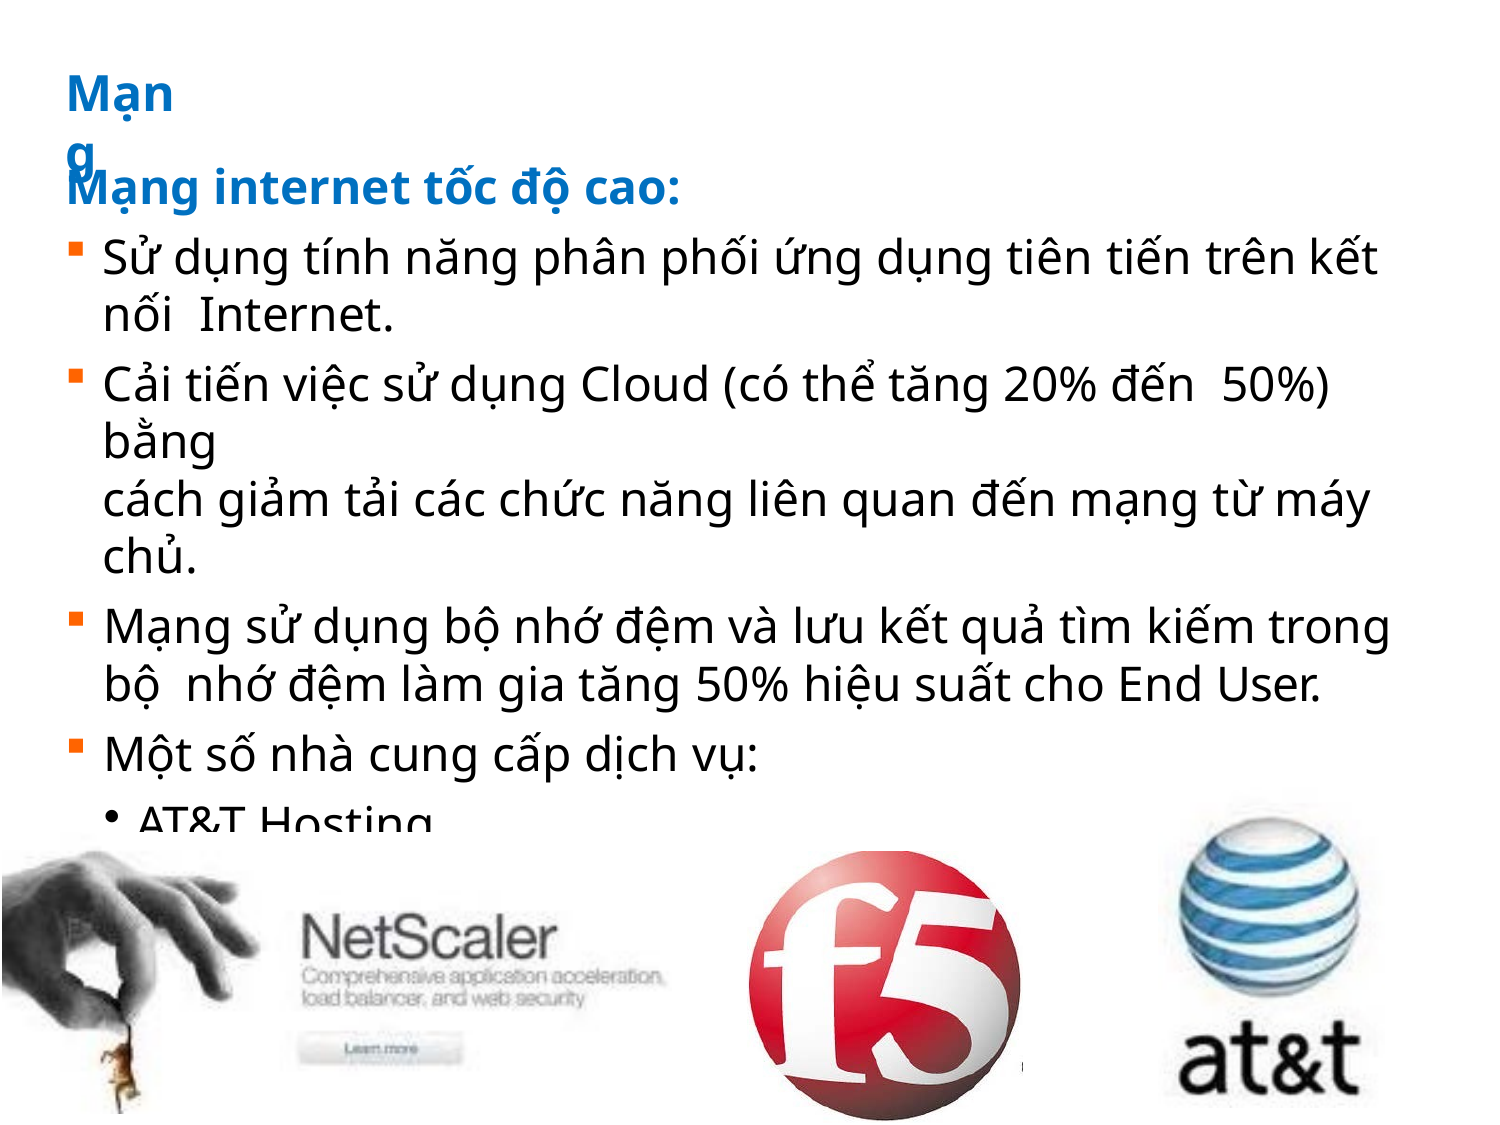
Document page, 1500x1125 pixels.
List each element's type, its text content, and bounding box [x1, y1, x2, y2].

picture [1158, 786, 1385, 1109]
text_box Mạng internet tốc độ cao: Sử dụng tính năng phân phối ứng dụng tiên tiến trên kết nối Internet. Cải tiến việc sử dụng Cloud (có thể tăng 20% đến 50%) bằng cách giảm tải các chức năng liên quan đến mạng từ máy chủ. Mạng sử dụng bộ nhớ đệm và lưu kết quả tìm kiếm trong bộ nhớ đệm làm gia tăng 50% hiệu suất cho End User. Một số nhà cung cấp dịch vụ: AT&T Hosting Citrix NetScaler F5’s WebAccelerator [62, 141, 1451, 991]
picture [747, 850, 1024, 1123]
title Mạng [62, 59, 206, 141]
picture [2, 832, 672, 1114]
